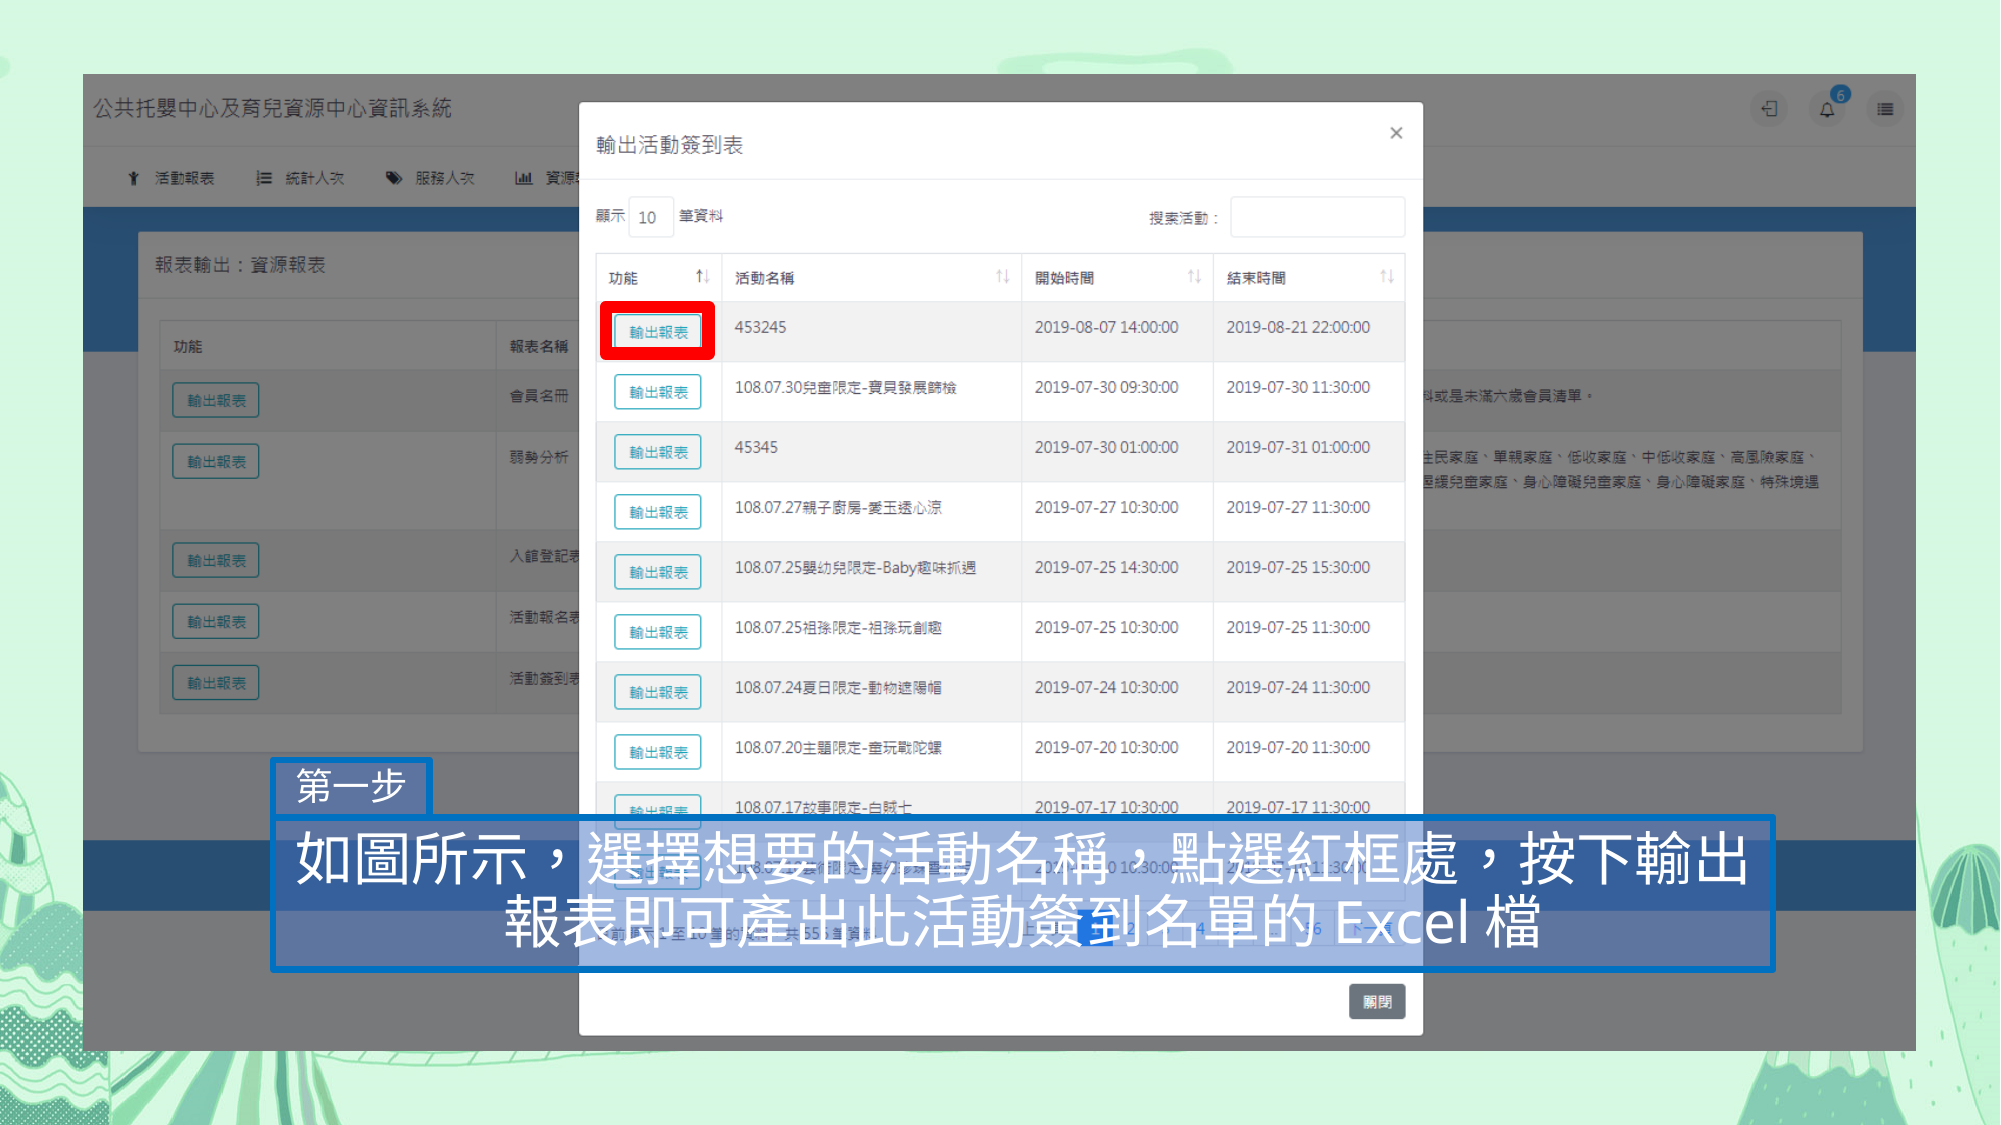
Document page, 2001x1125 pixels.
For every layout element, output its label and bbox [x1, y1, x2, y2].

text_box [0, 0, 2000, 1125]
text_box [273, 759, 1774, 970]
picture [83, 74, 1916, 1051]
